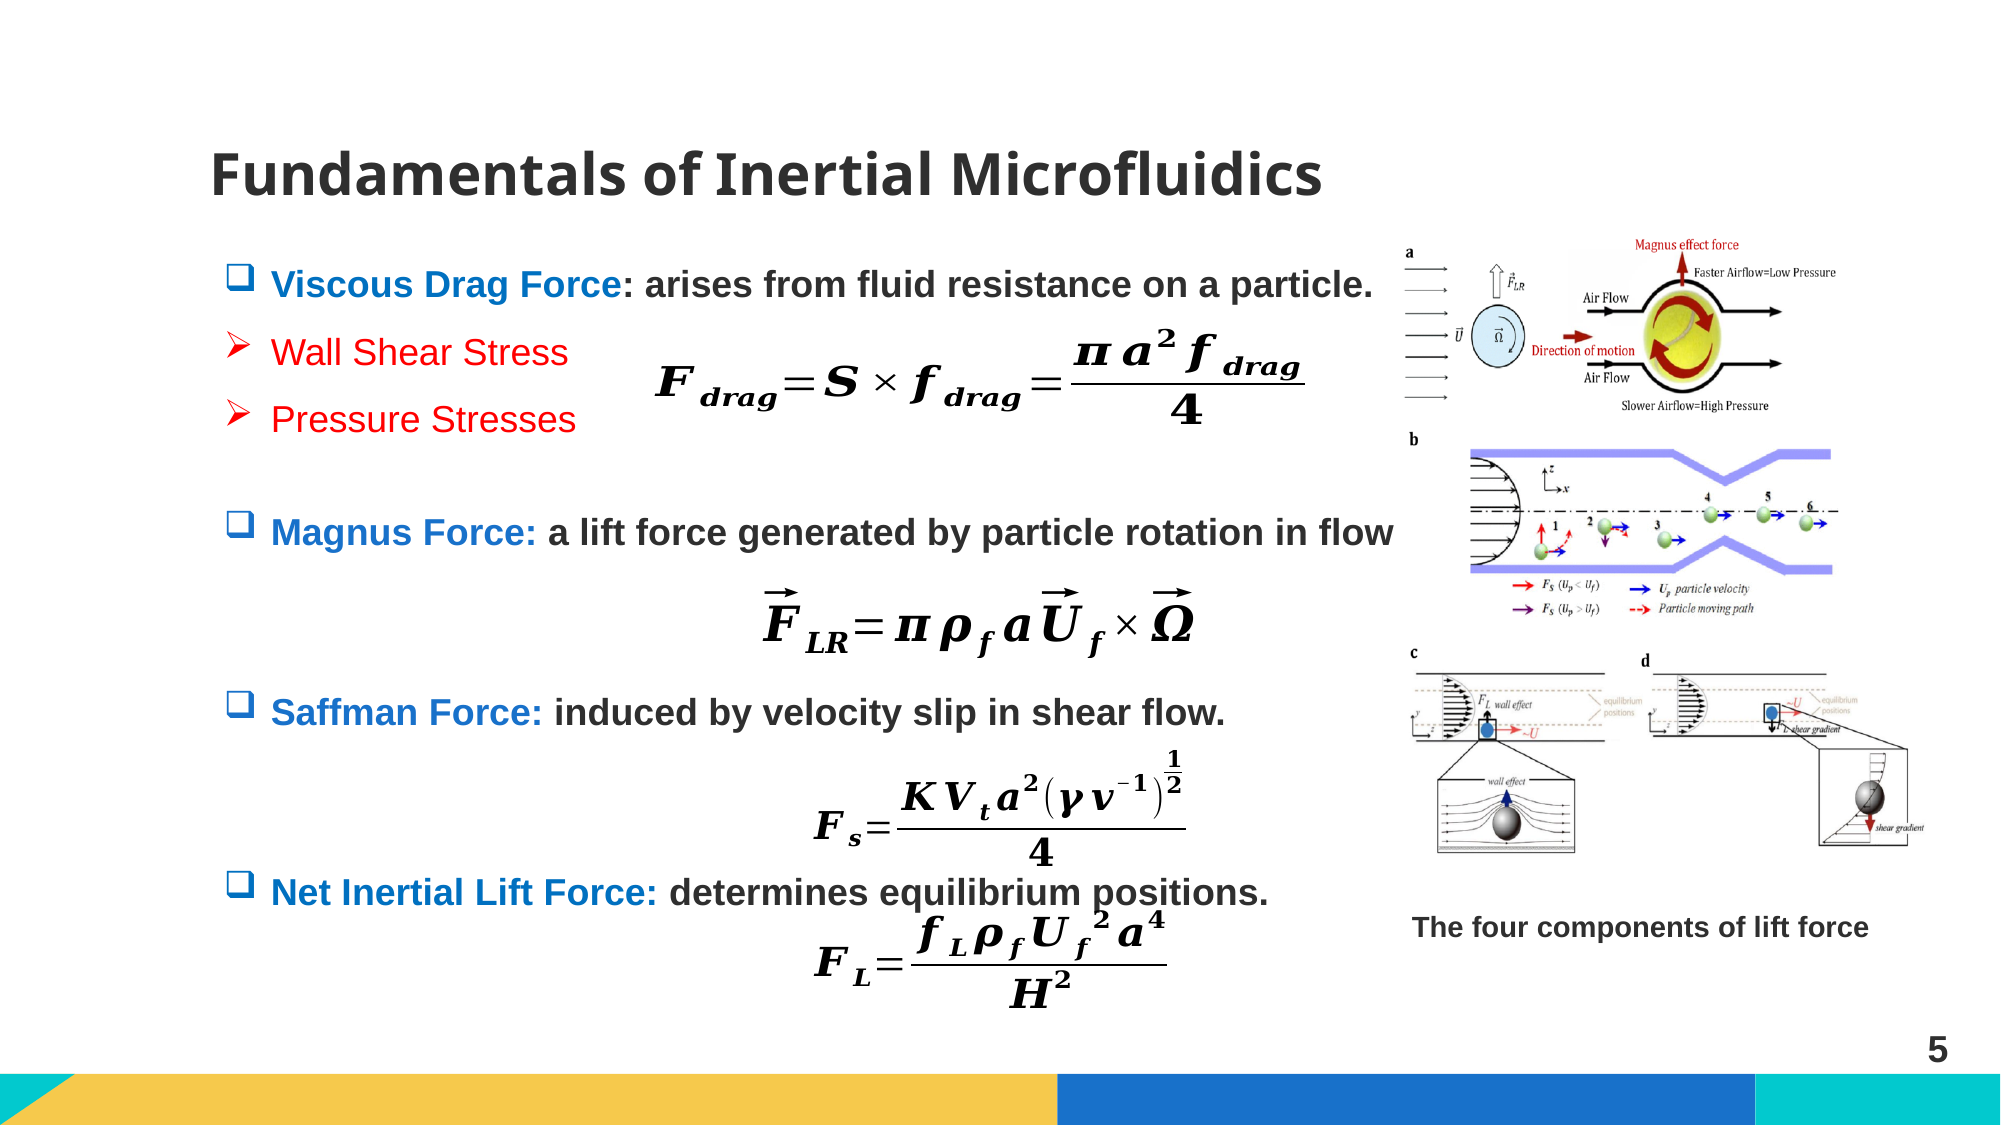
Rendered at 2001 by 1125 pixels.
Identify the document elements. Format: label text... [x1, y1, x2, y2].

text_box 5 [1912, 1017, 1964, 1078]
picture [1397, 230, 1929, 874]
text_box The four components of lift force [1397, 900, 1909, 951]
text_box Viscous Drag Force: arises from fluid resistance on a particle. Wall Shear Stress Pressure Stresses Magnus Force: a lift force generated by particle rotation in flow. Saffman Force: induced by velocity slip in shear flow. Net Inertial Lift Force: determines equilibrium positions. [209, 230, 1909, 1010]
title Fundamentals of Inertial Microfluidics [209, 79, 1749, 230]
